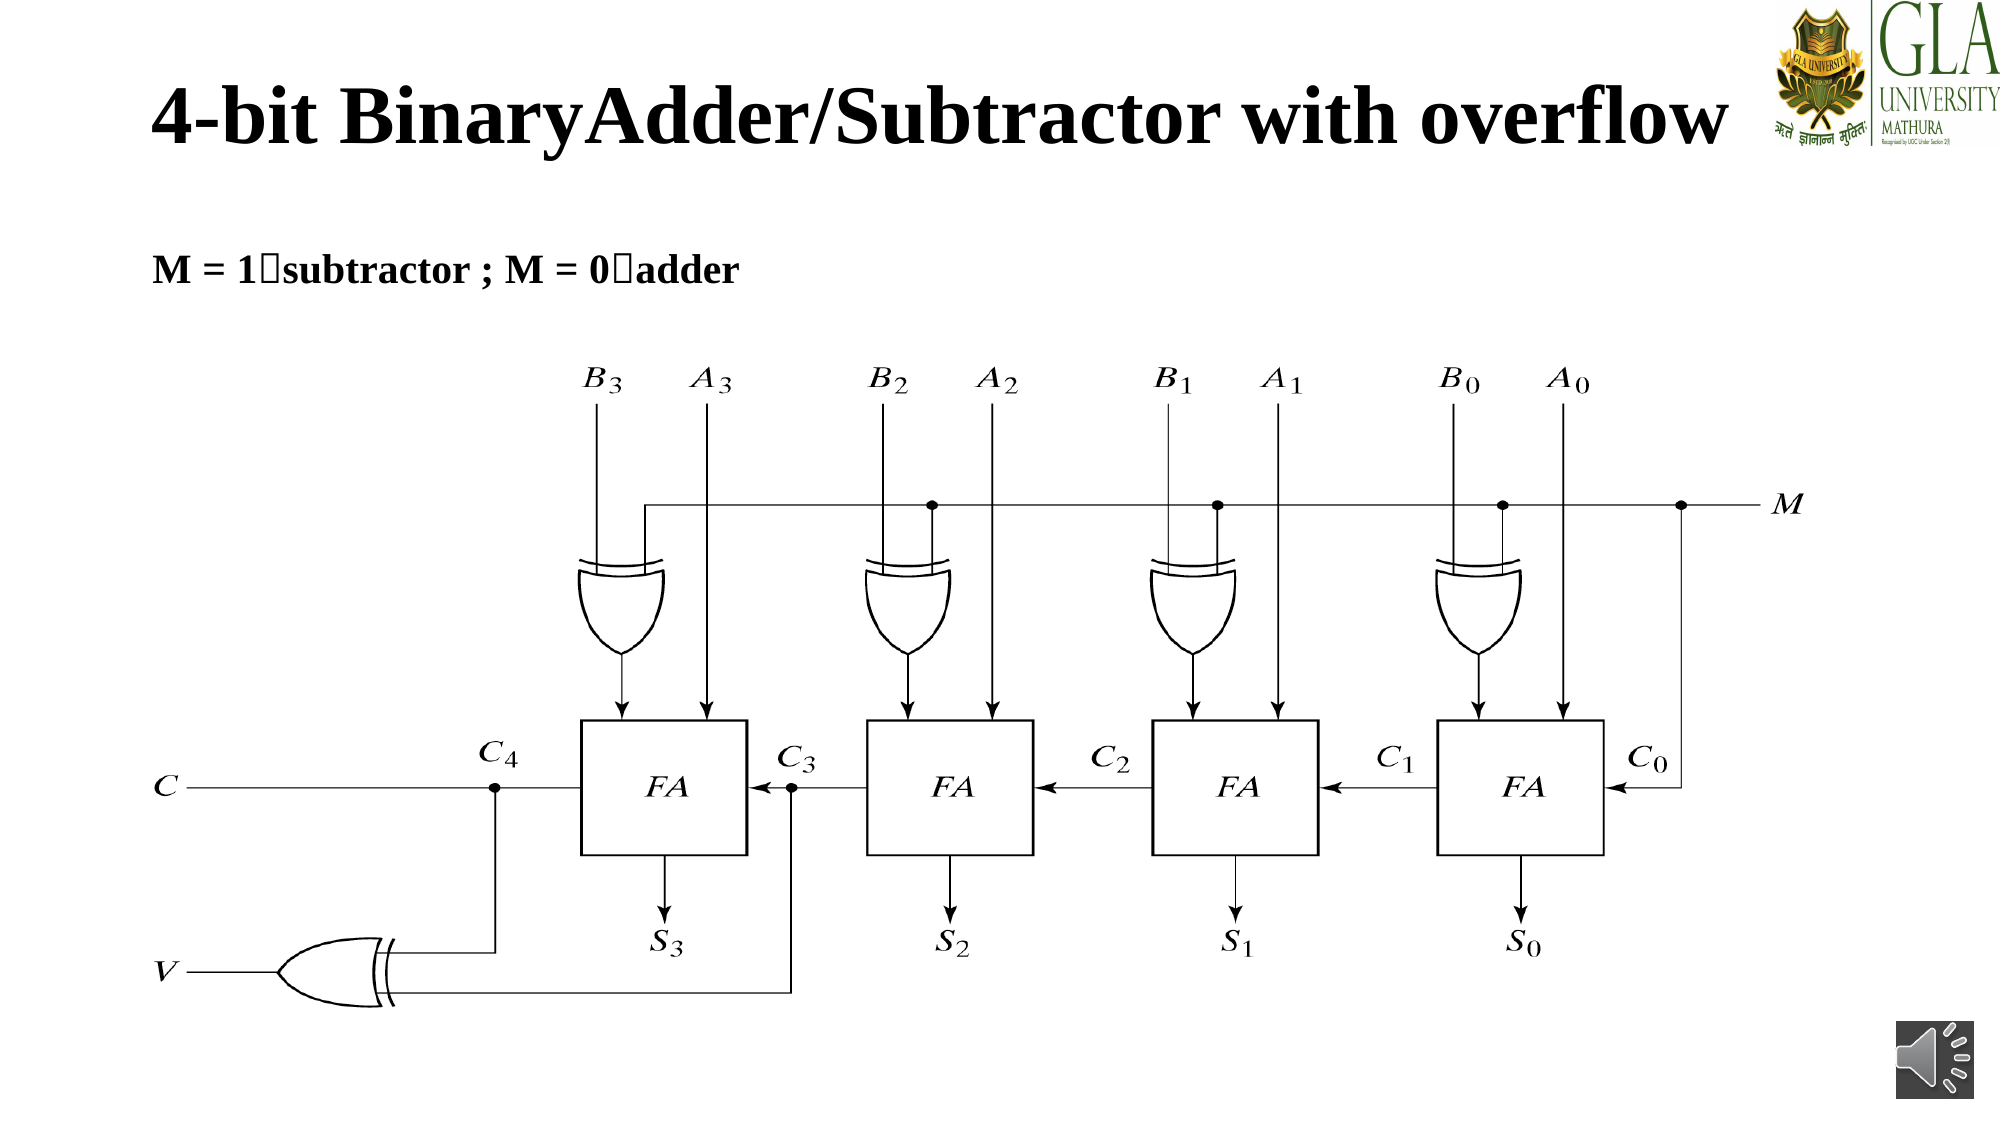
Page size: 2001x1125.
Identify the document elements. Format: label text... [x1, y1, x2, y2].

list M = 1subtractor ; M = 0adder [137, 240, 1863, 1012]
picture [1894, 1019, 1975, 1100]
picture [153, 360, 1804, 1036]
picture [1774, 0, 2000, 146]
title 4-bit BinaryAdder/Subtractor with overflow [78, 7, 1804, 226]
